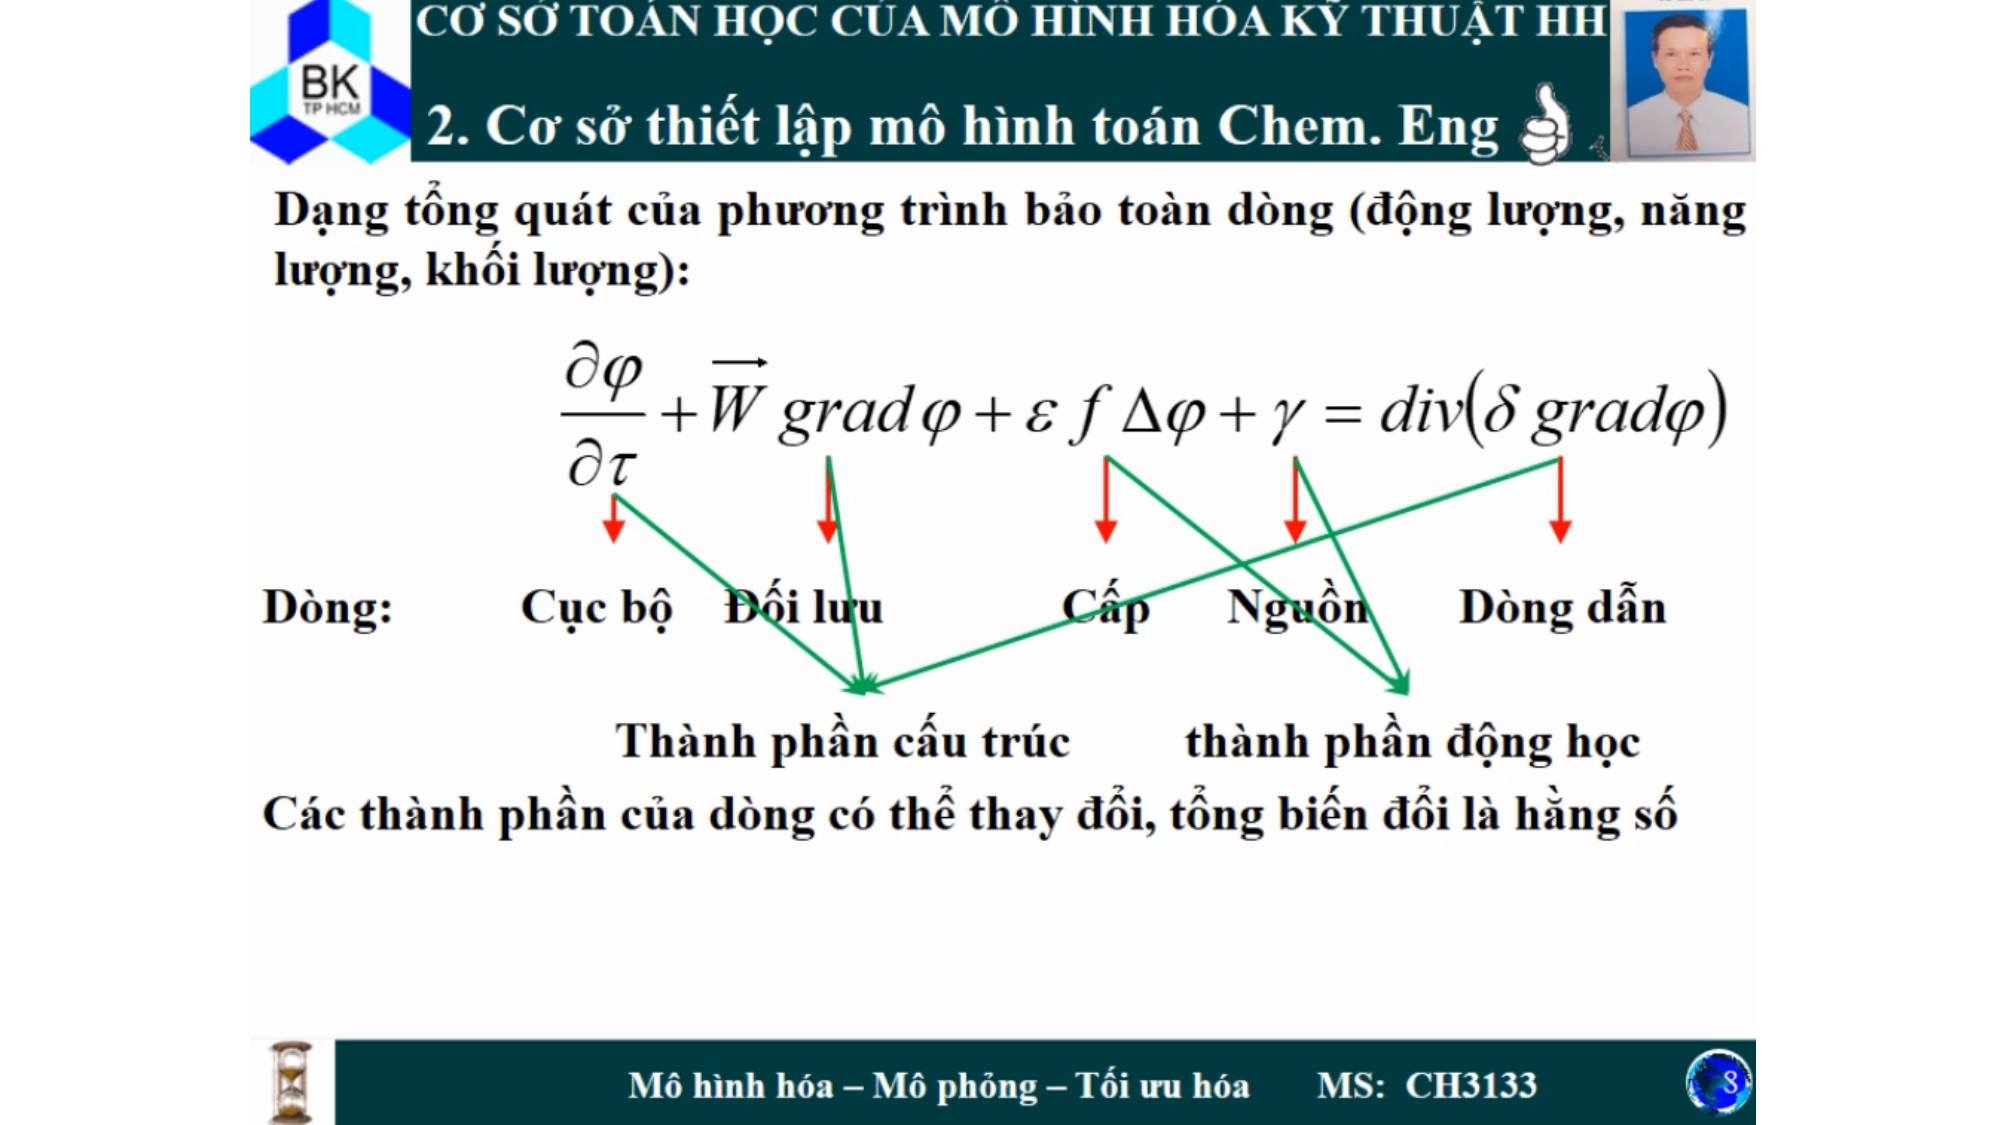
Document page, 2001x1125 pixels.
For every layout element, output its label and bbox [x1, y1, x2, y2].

picture [250, 0, 1756, 1125]
